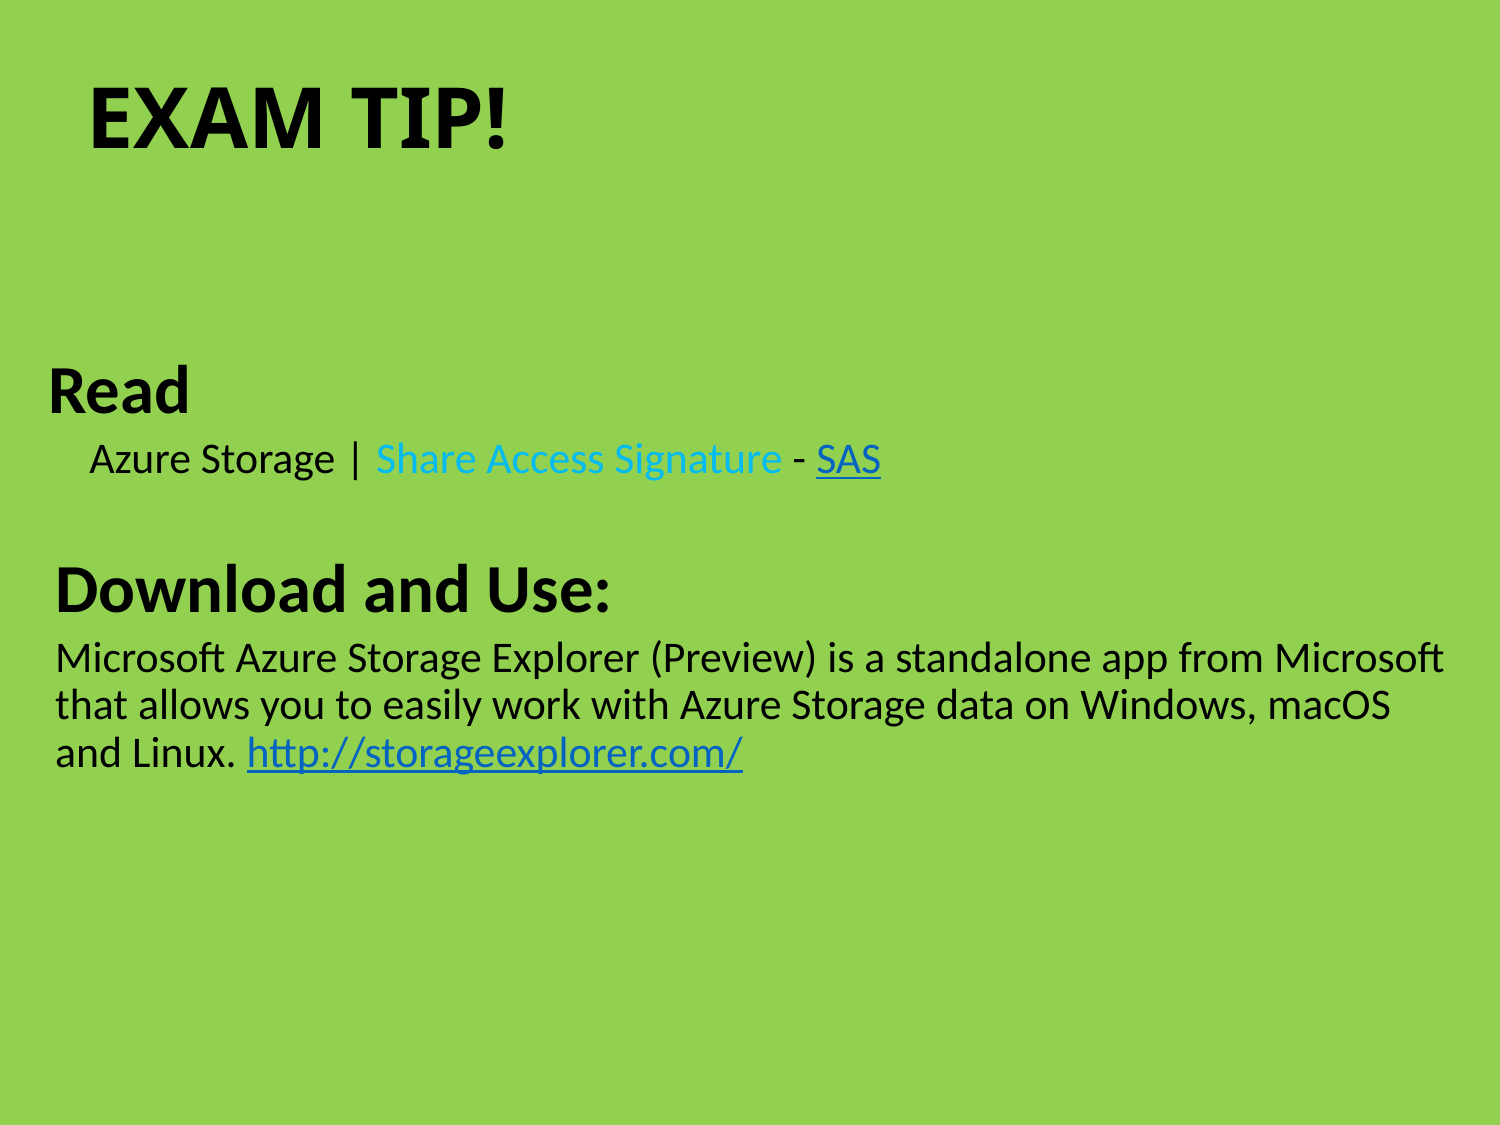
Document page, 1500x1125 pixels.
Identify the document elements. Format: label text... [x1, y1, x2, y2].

list Read Azure Storage | Share Access Signature - SAS Download and Use: Microsoft Azure Storage Explorer (Preview) is a standalone app from Microsoft that allows you to easily work with Azure Storage data on Windows, macOS and Linux. http://storageexplorer.com/ [33, 346, 1468, 937]
